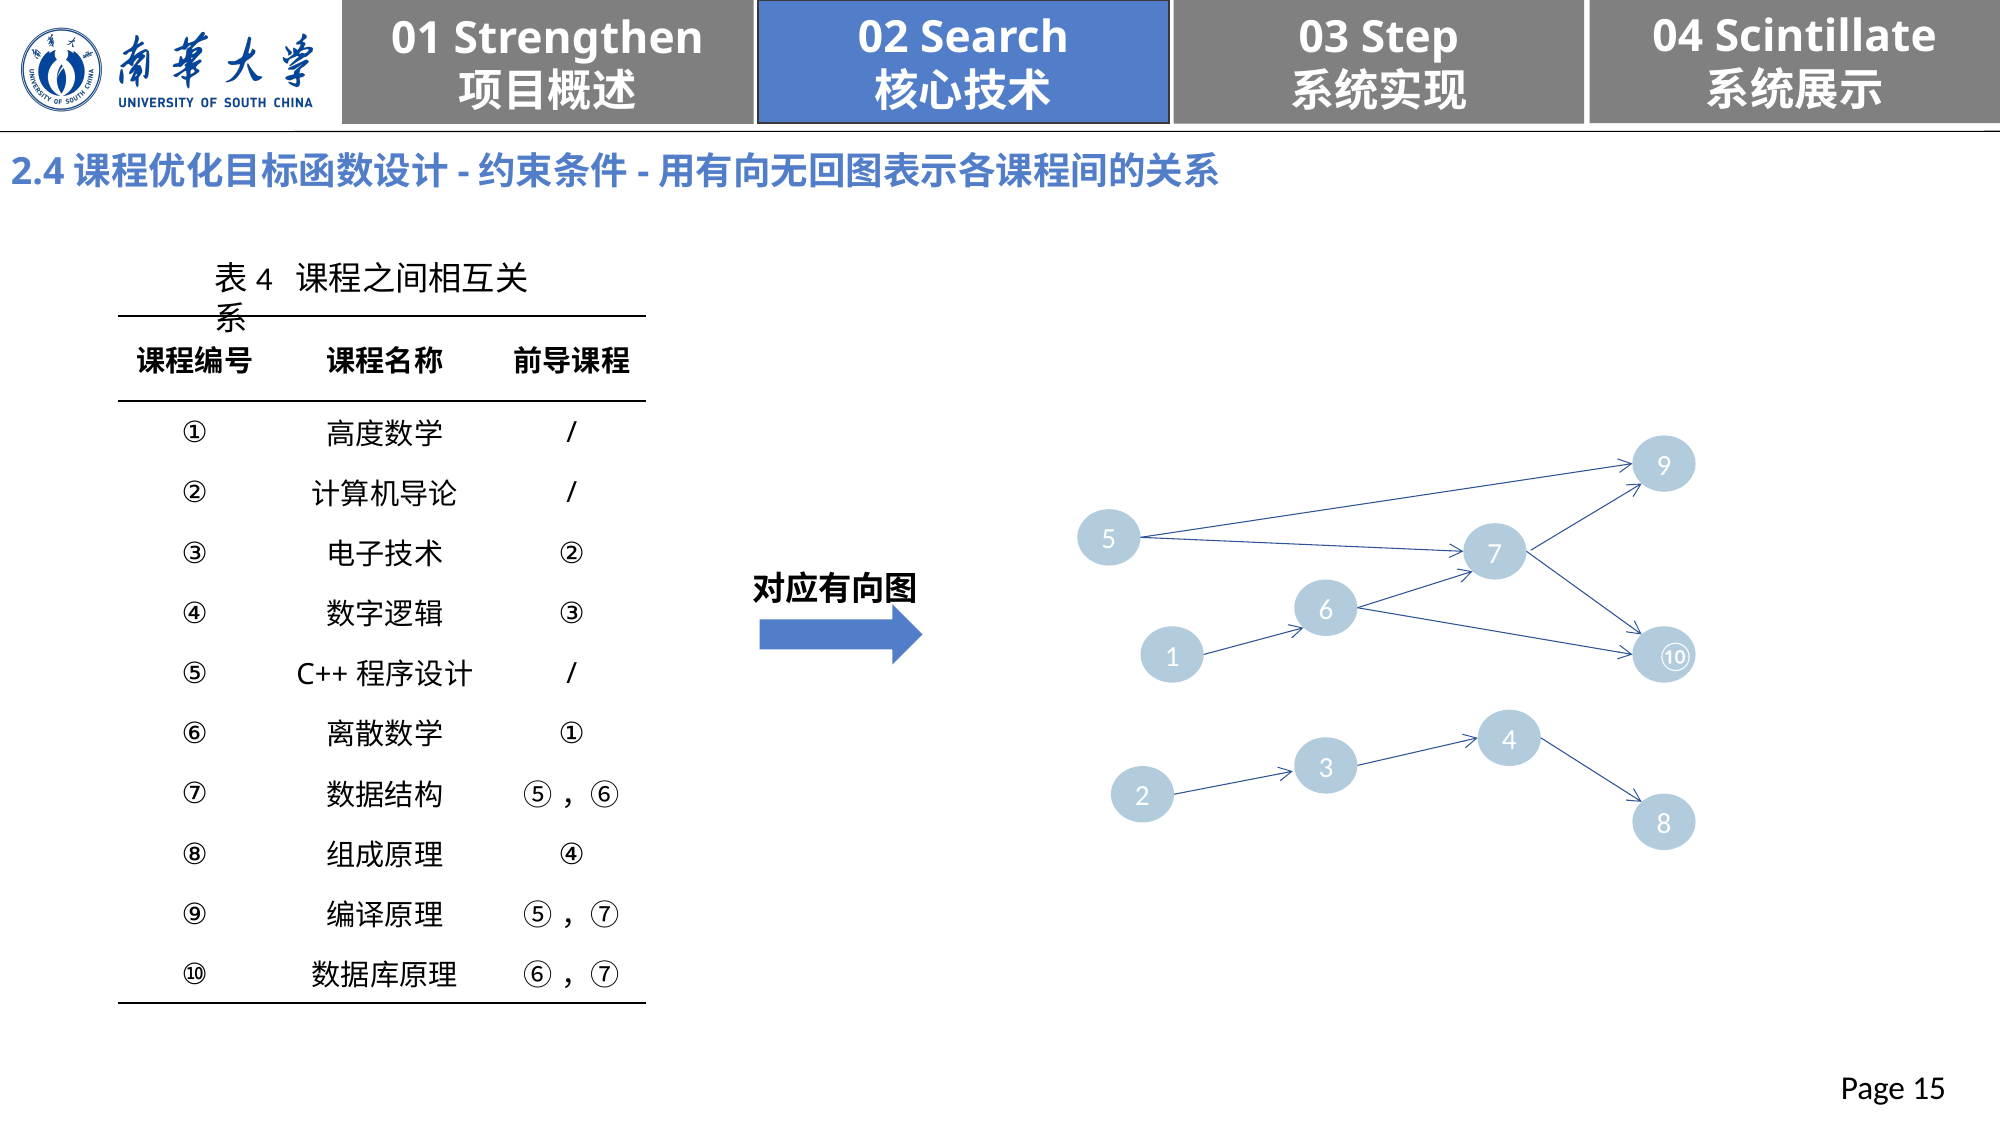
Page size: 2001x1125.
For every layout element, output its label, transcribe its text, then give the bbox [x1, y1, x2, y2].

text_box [342, 0, 2000, 124]
text_box 2.4课程优化目标函数设计-约束条件-用有向无回图表示各课程间的关系 [0, 139, 1420, 200]
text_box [117, 249, 646, 1004]
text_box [1077, 435, 1696, 850]
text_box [719, 559, 951, 665]
text_box Page 15 [1808, 1059, 1961, 1114]
picture [0, 15, 339, 124]
